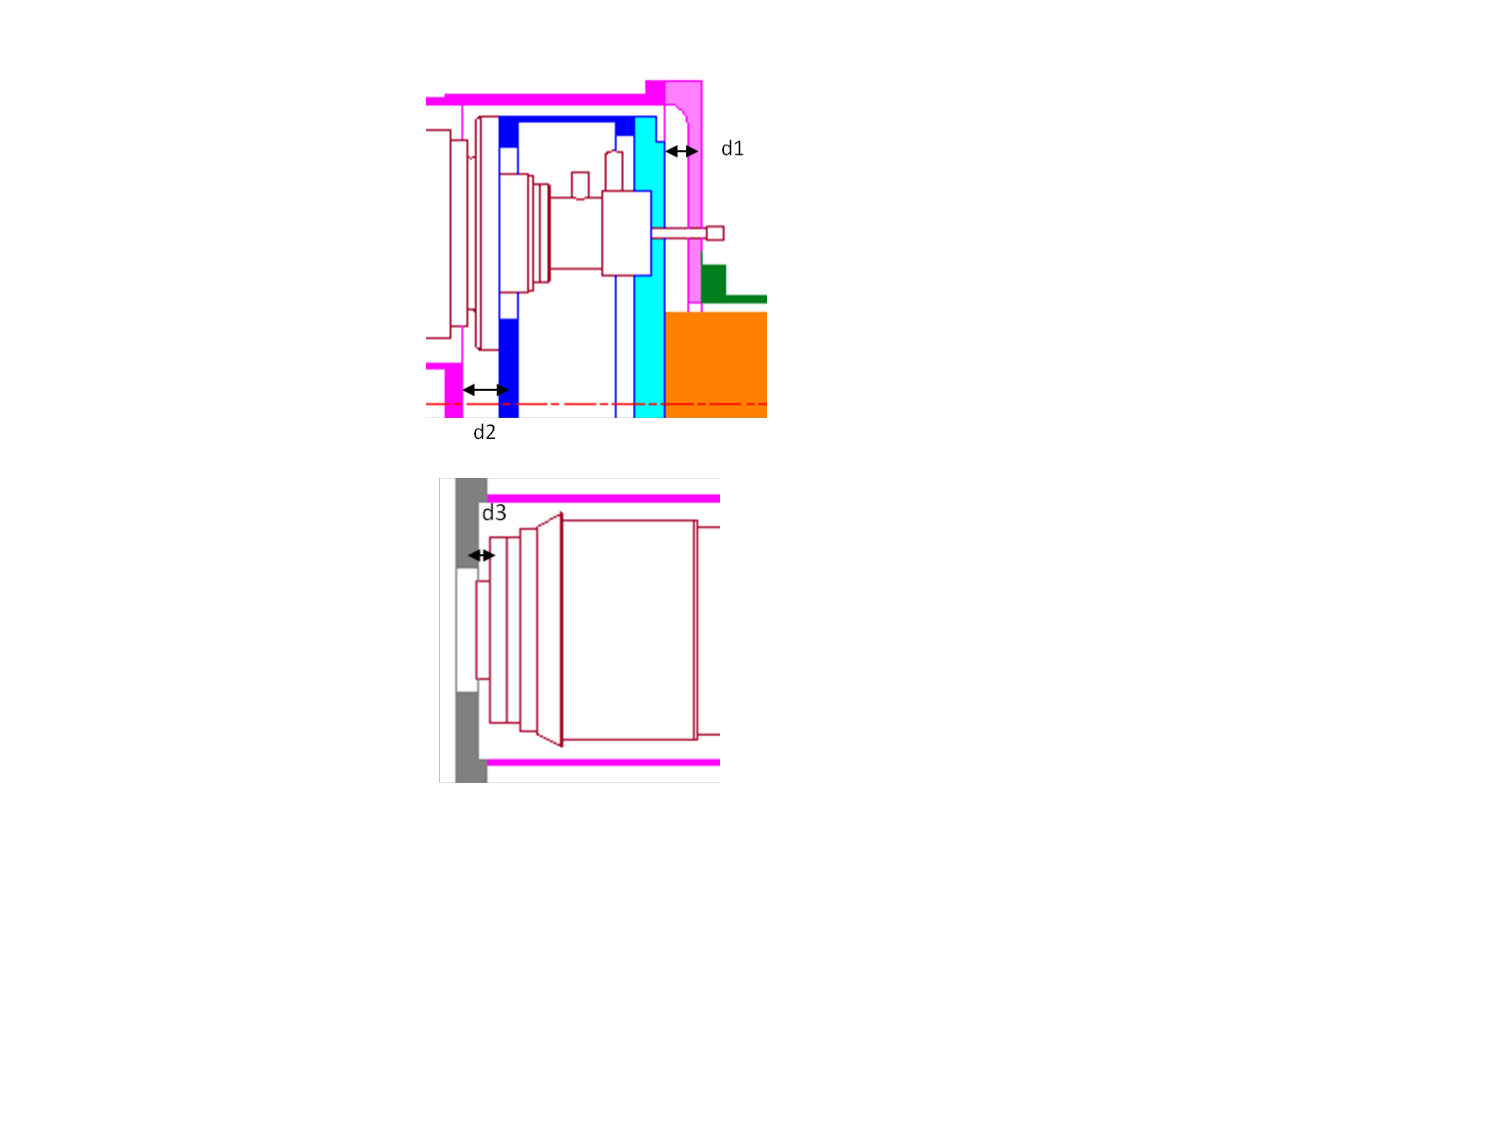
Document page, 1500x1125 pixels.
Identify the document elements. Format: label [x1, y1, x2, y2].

picture [424, 62, 776, 830]
